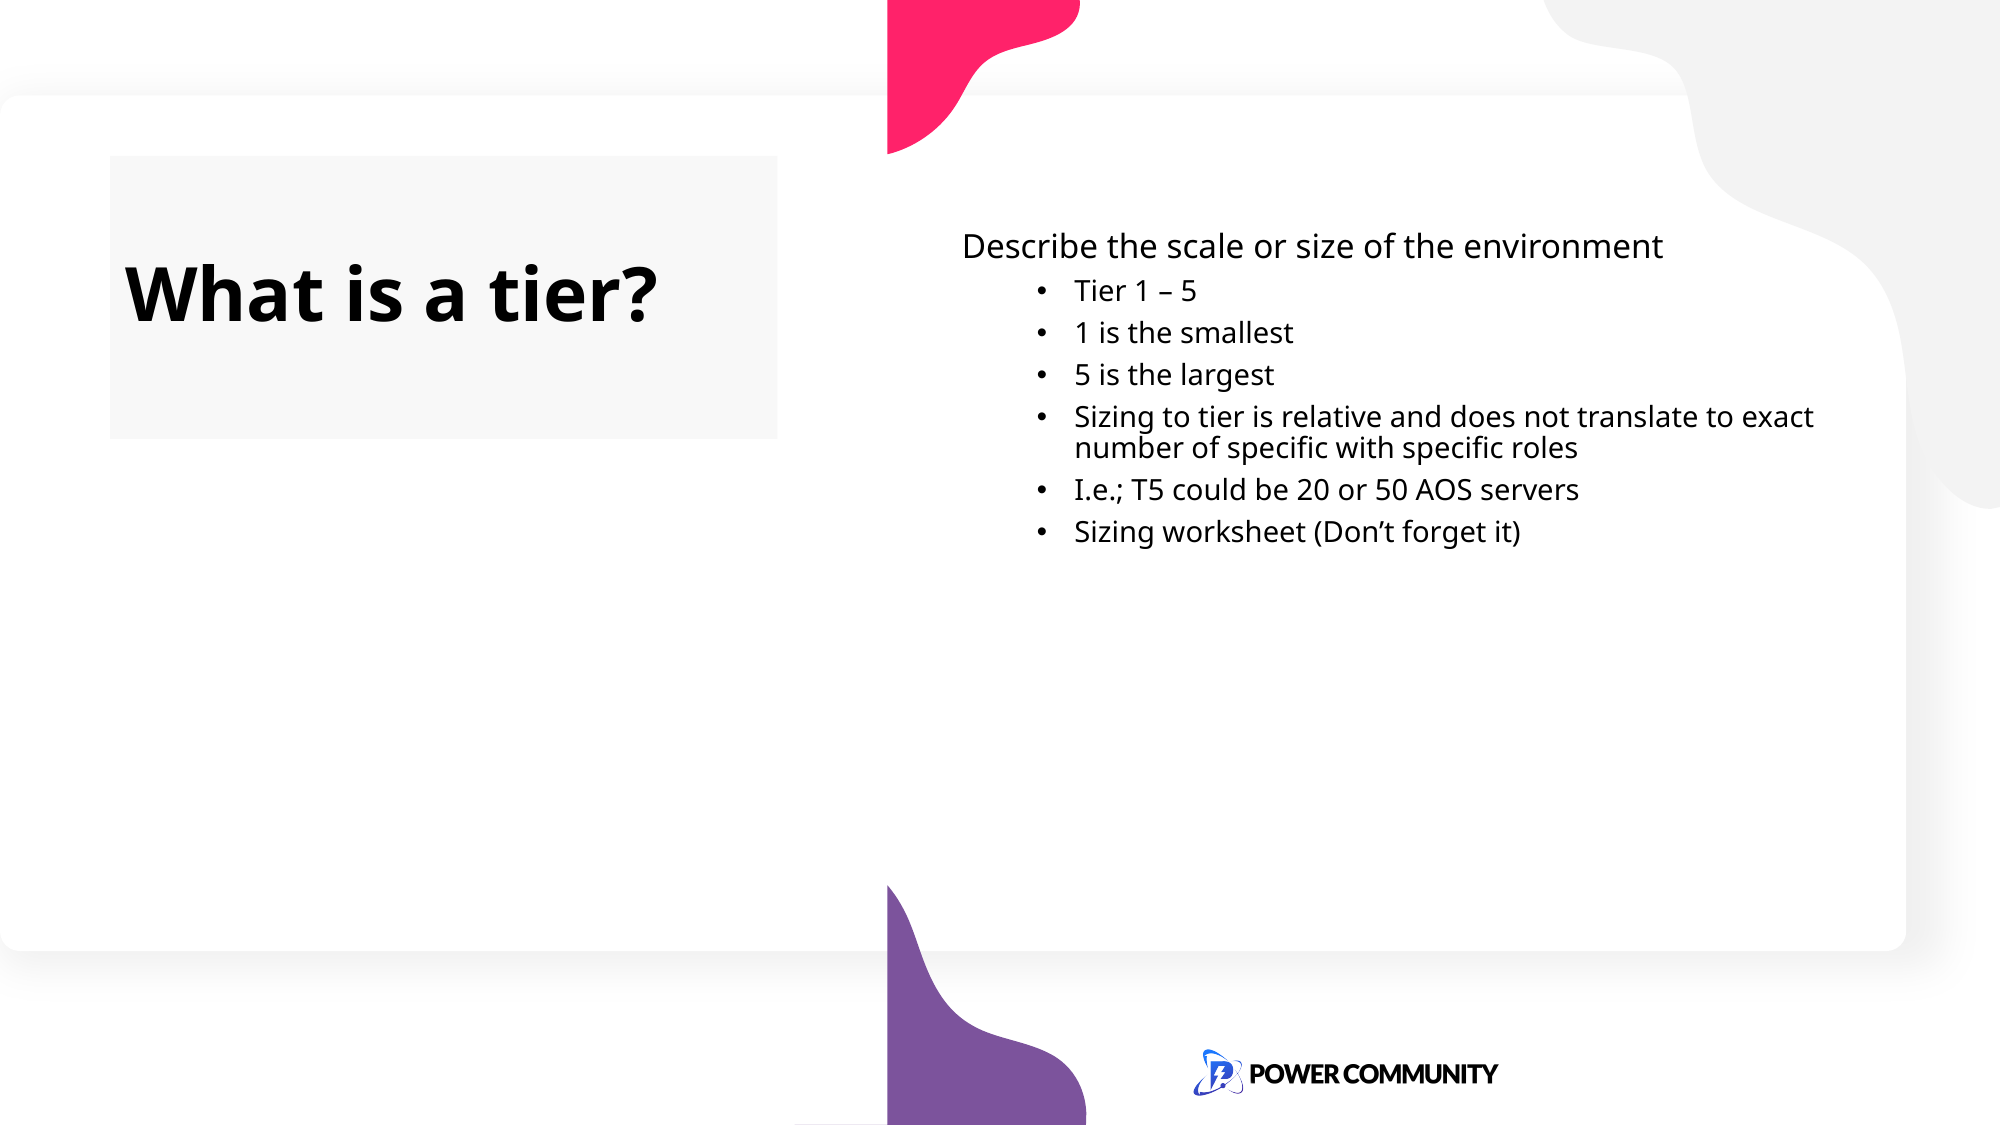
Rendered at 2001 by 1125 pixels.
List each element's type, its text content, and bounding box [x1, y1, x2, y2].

list Describe the scale or size of the environment Tier 1 – 5 1 is the smallest 5 is the largest Sizing to tier is relative and does not translate to exact number of specific with specific roles I.e.; T5 could be 20 or 50 AOS servers Sizing worksheet (Don’t forget it) [946, 222, 1863, 890]
picture [0, 95, 888, 952]
picture [1158, 1037, 1534, 1108]
